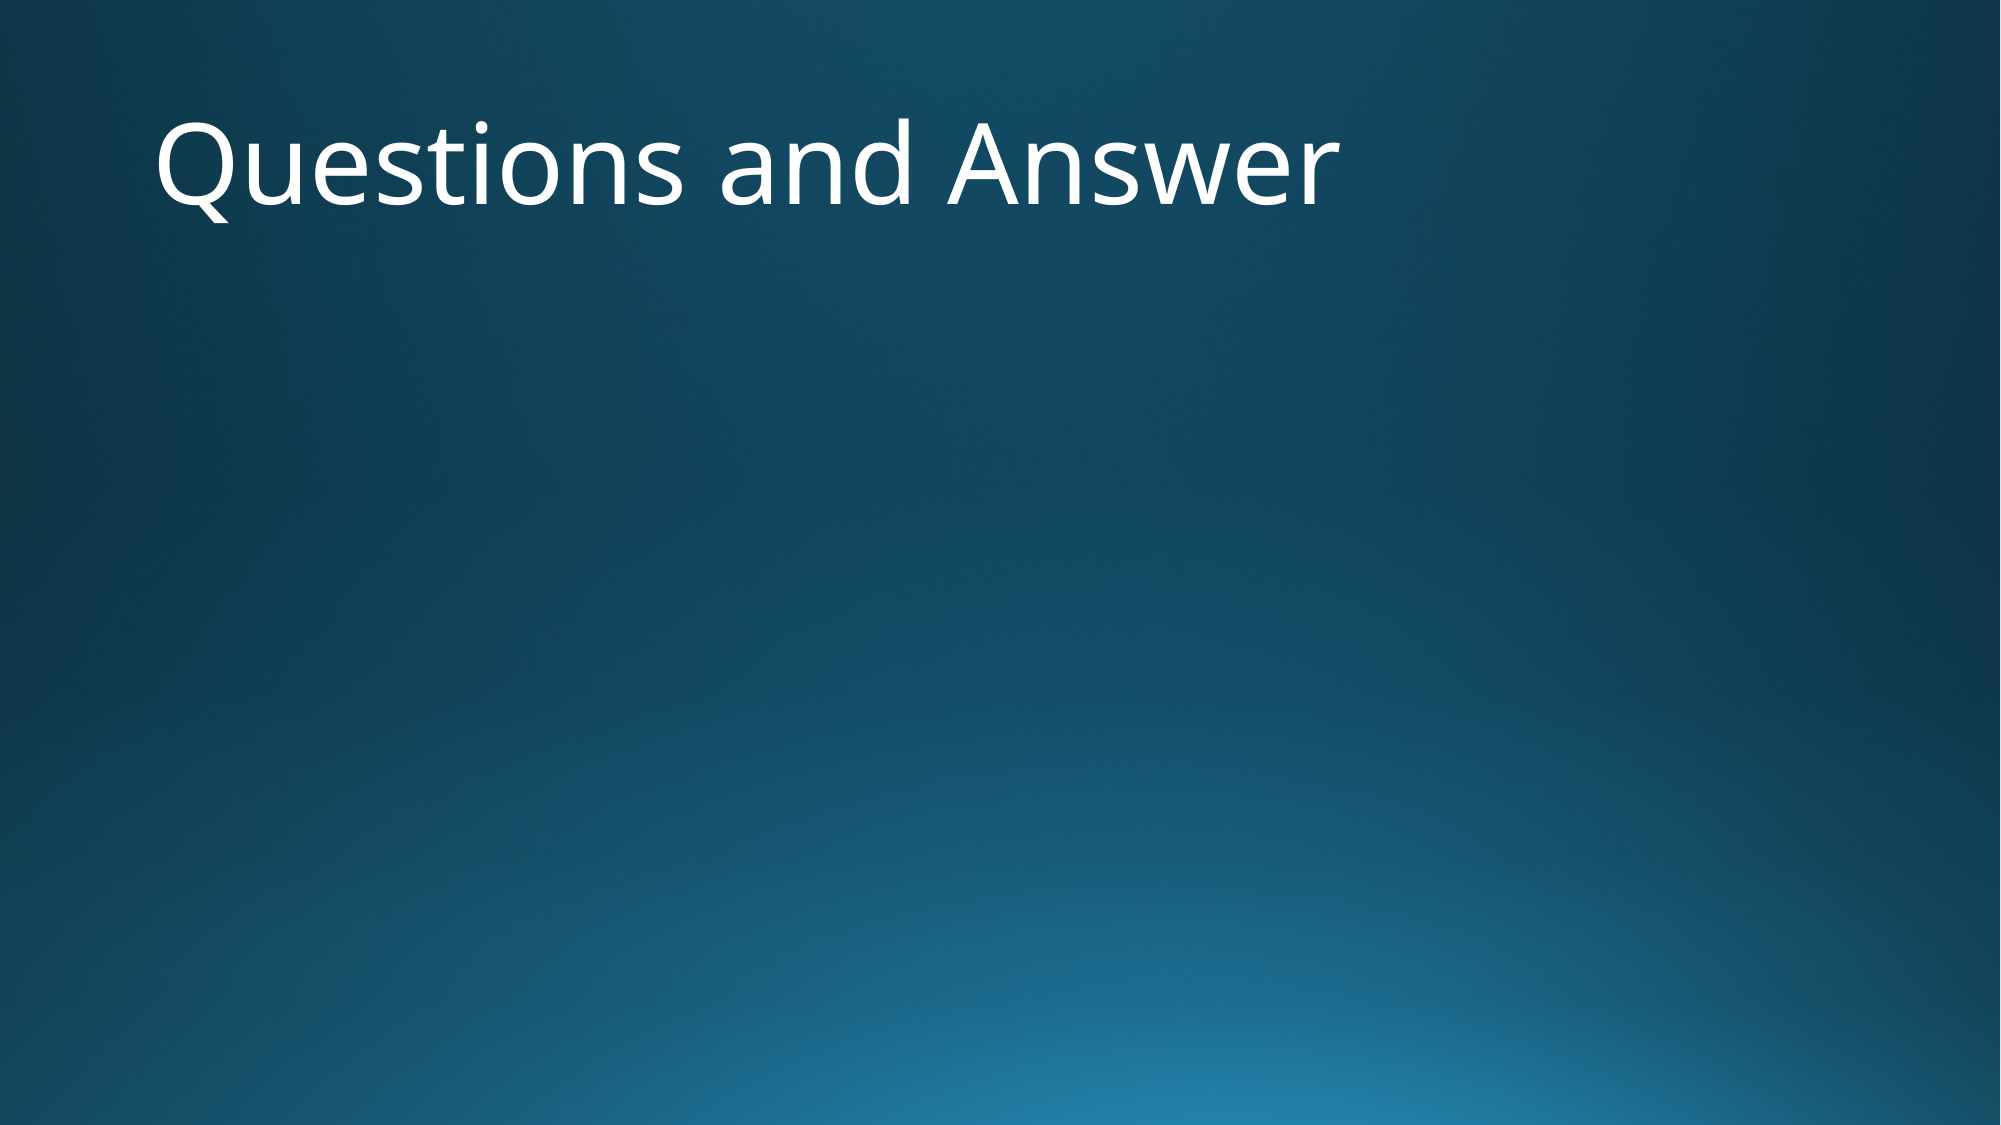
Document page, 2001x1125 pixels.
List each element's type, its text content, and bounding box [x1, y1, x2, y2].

picture [0, 0, 2001, 1125]
title Questions and Answer [137, 59, 1863, 278]
